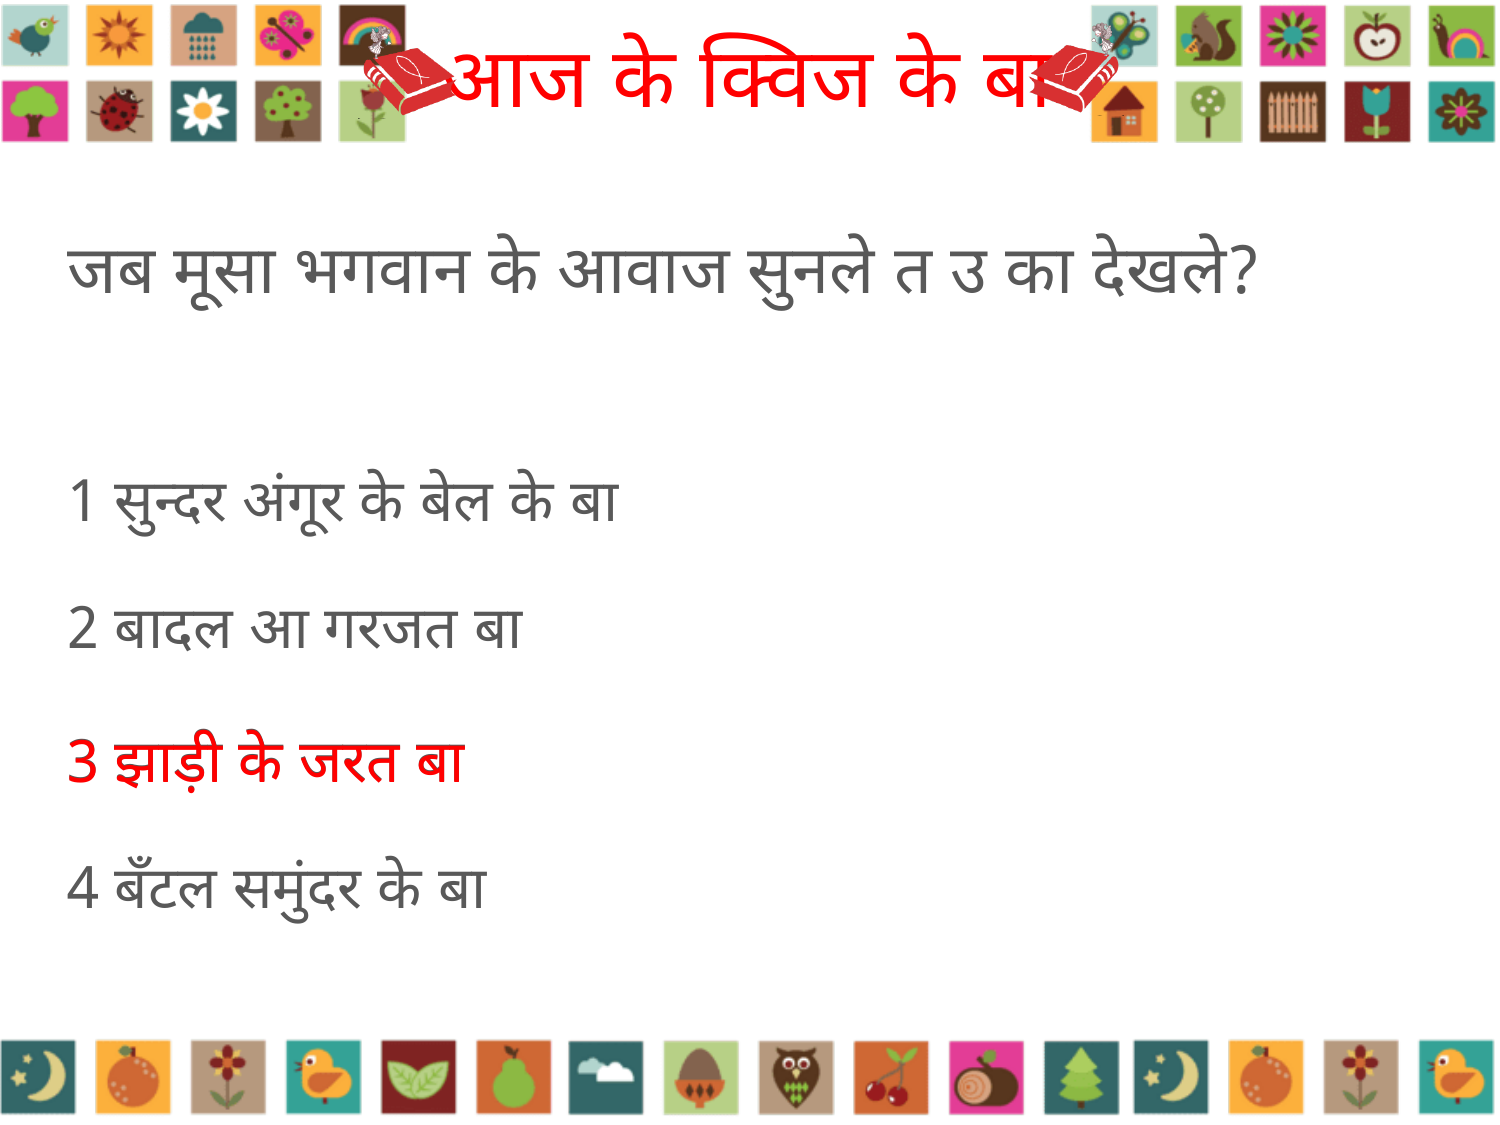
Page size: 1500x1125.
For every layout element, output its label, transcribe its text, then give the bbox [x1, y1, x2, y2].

text_box 2 बादल आ गरजत बा [53, 582, 1436, 668]
text_box 3 झाड़ी के जरत बा [53, 716, 1483, 802]
picture [996, 3, 1500, 150]
text_box जब मूसा भगवान के आवाज सुनले त उ का देखले? [53, 219, 1436, 315]
text_box आज के क्विज के बा [425, 16, 1078, 131]
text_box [0, 1028, 1500, 1118]
text_box 1 सुन्दर अंगूर के बेल के बा [53, 456, 1436, 541]
picture [0, 3, 489, 150]
text_box 4 बँटल समुंदर के बा [53, 842, 1483, 928]
